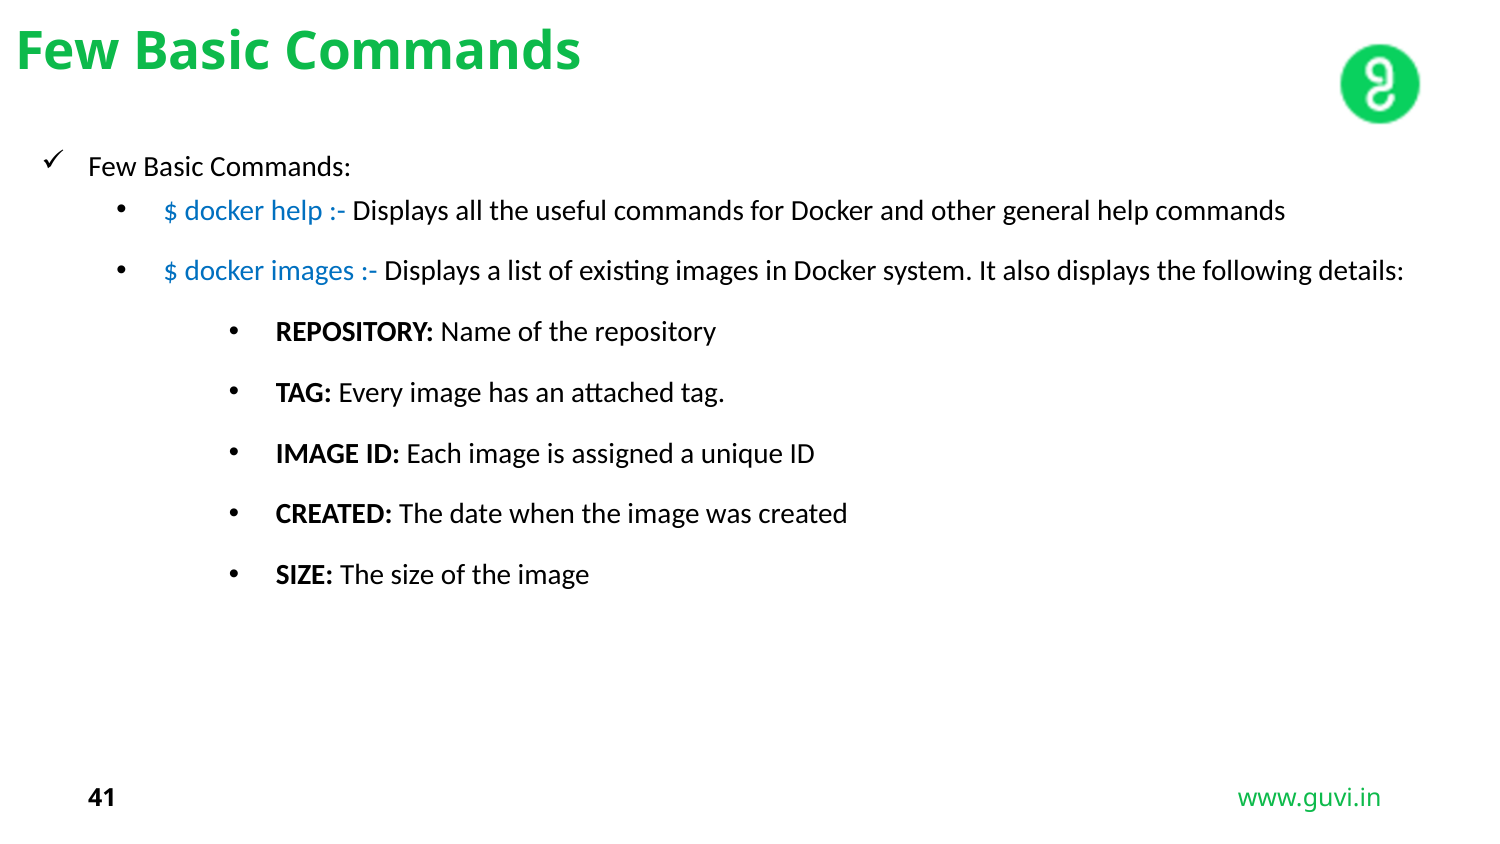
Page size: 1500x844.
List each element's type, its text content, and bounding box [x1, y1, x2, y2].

text_box Few Basic Commands: $ docker help :- Displays all the useful commands for Docker and other general help commands $ docker images :- Displays a list of existing images in Docker system. It also displays the following details: REPOSITORY: Name of the repository TAG: Every image has an attached tag. IMAGE ID: Each image is assigned a unique ID CREATED: The date when the image was created SIZE: The size of the image [26, 122, 1483, 642]
list Few Basic Commands [0, 15, 1188, 89]
picture [1336, 42, 1434, 122]
footer www.guvi.in [890, 776, 1397, 822]
slide_number 41 [73, 776, 411, 822]
